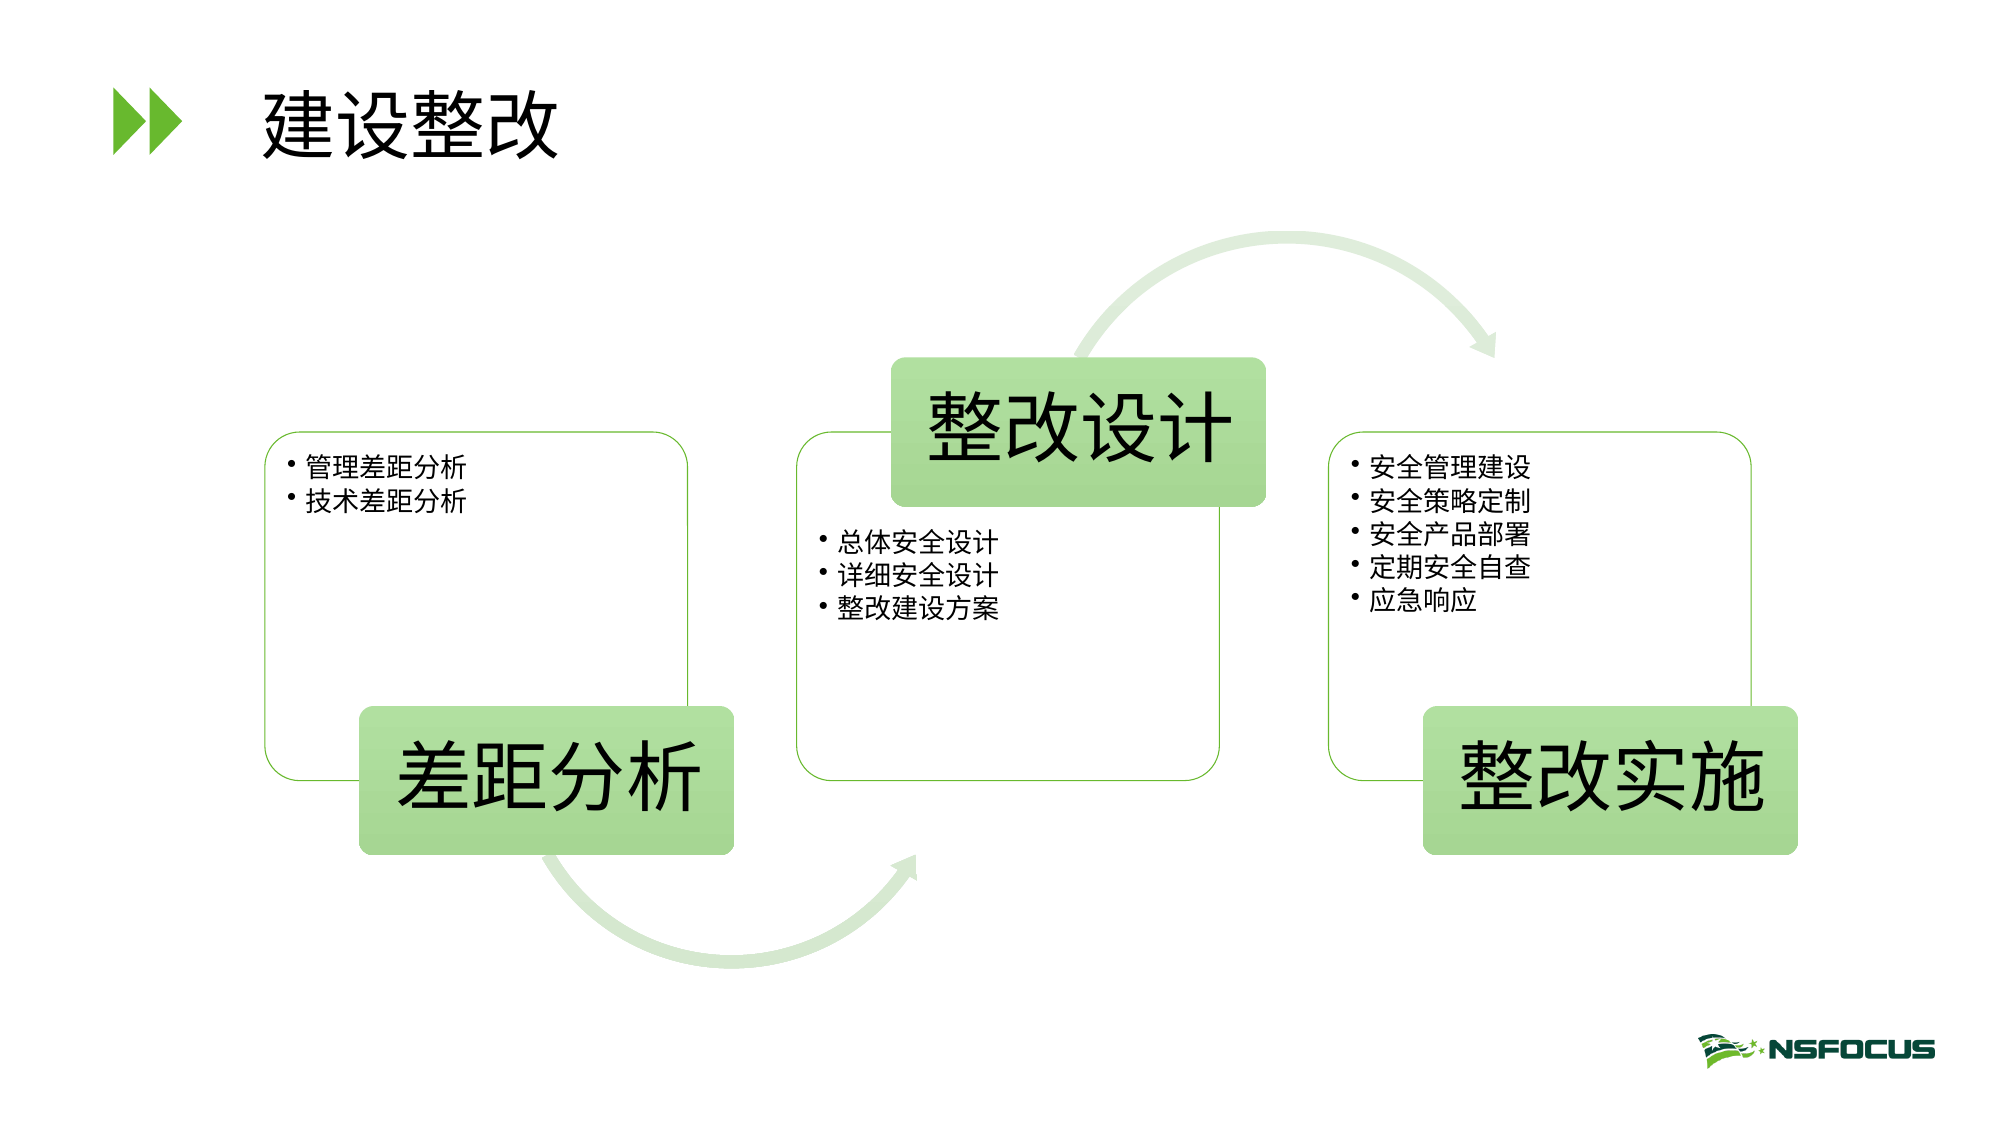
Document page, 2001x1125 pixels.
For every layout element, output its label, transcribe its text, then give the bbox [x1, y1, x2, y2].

title 建设整改 [210, 59, 1863, 199]
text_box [263, 166, 1800, 1046]
picture [1698, 1034, 1935, 1069]
